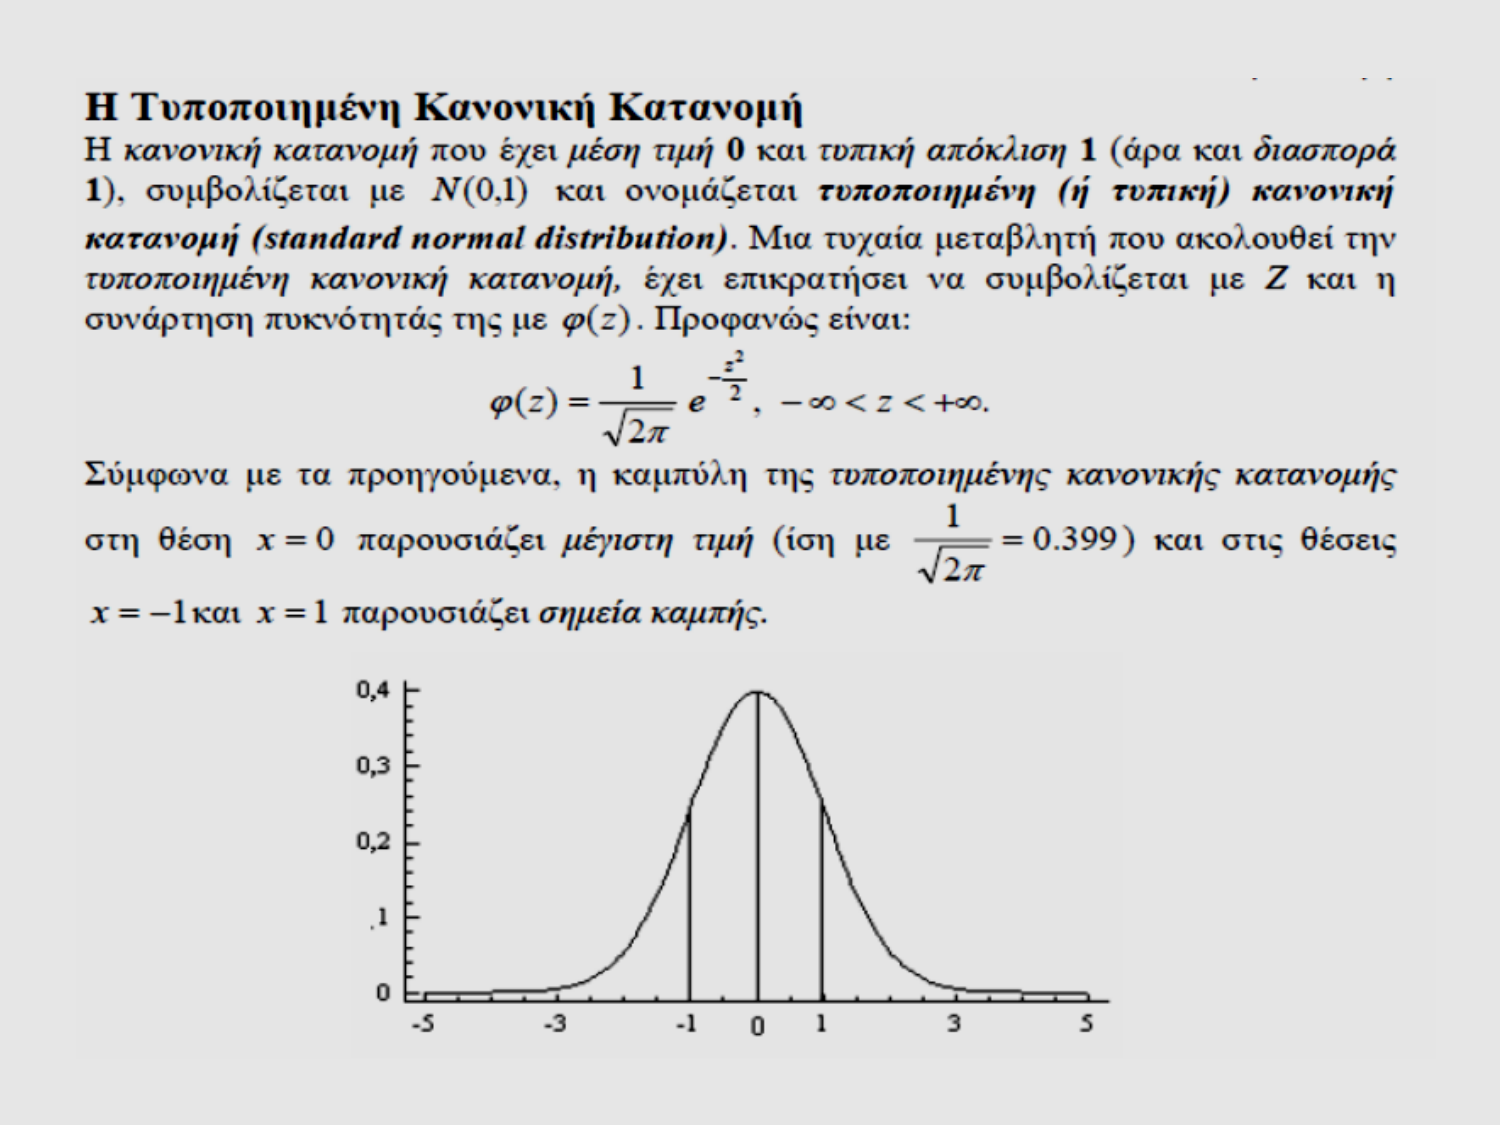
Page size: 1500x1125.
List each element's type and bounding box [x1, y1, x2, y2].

picture [76, 78, 1436, 1059]
